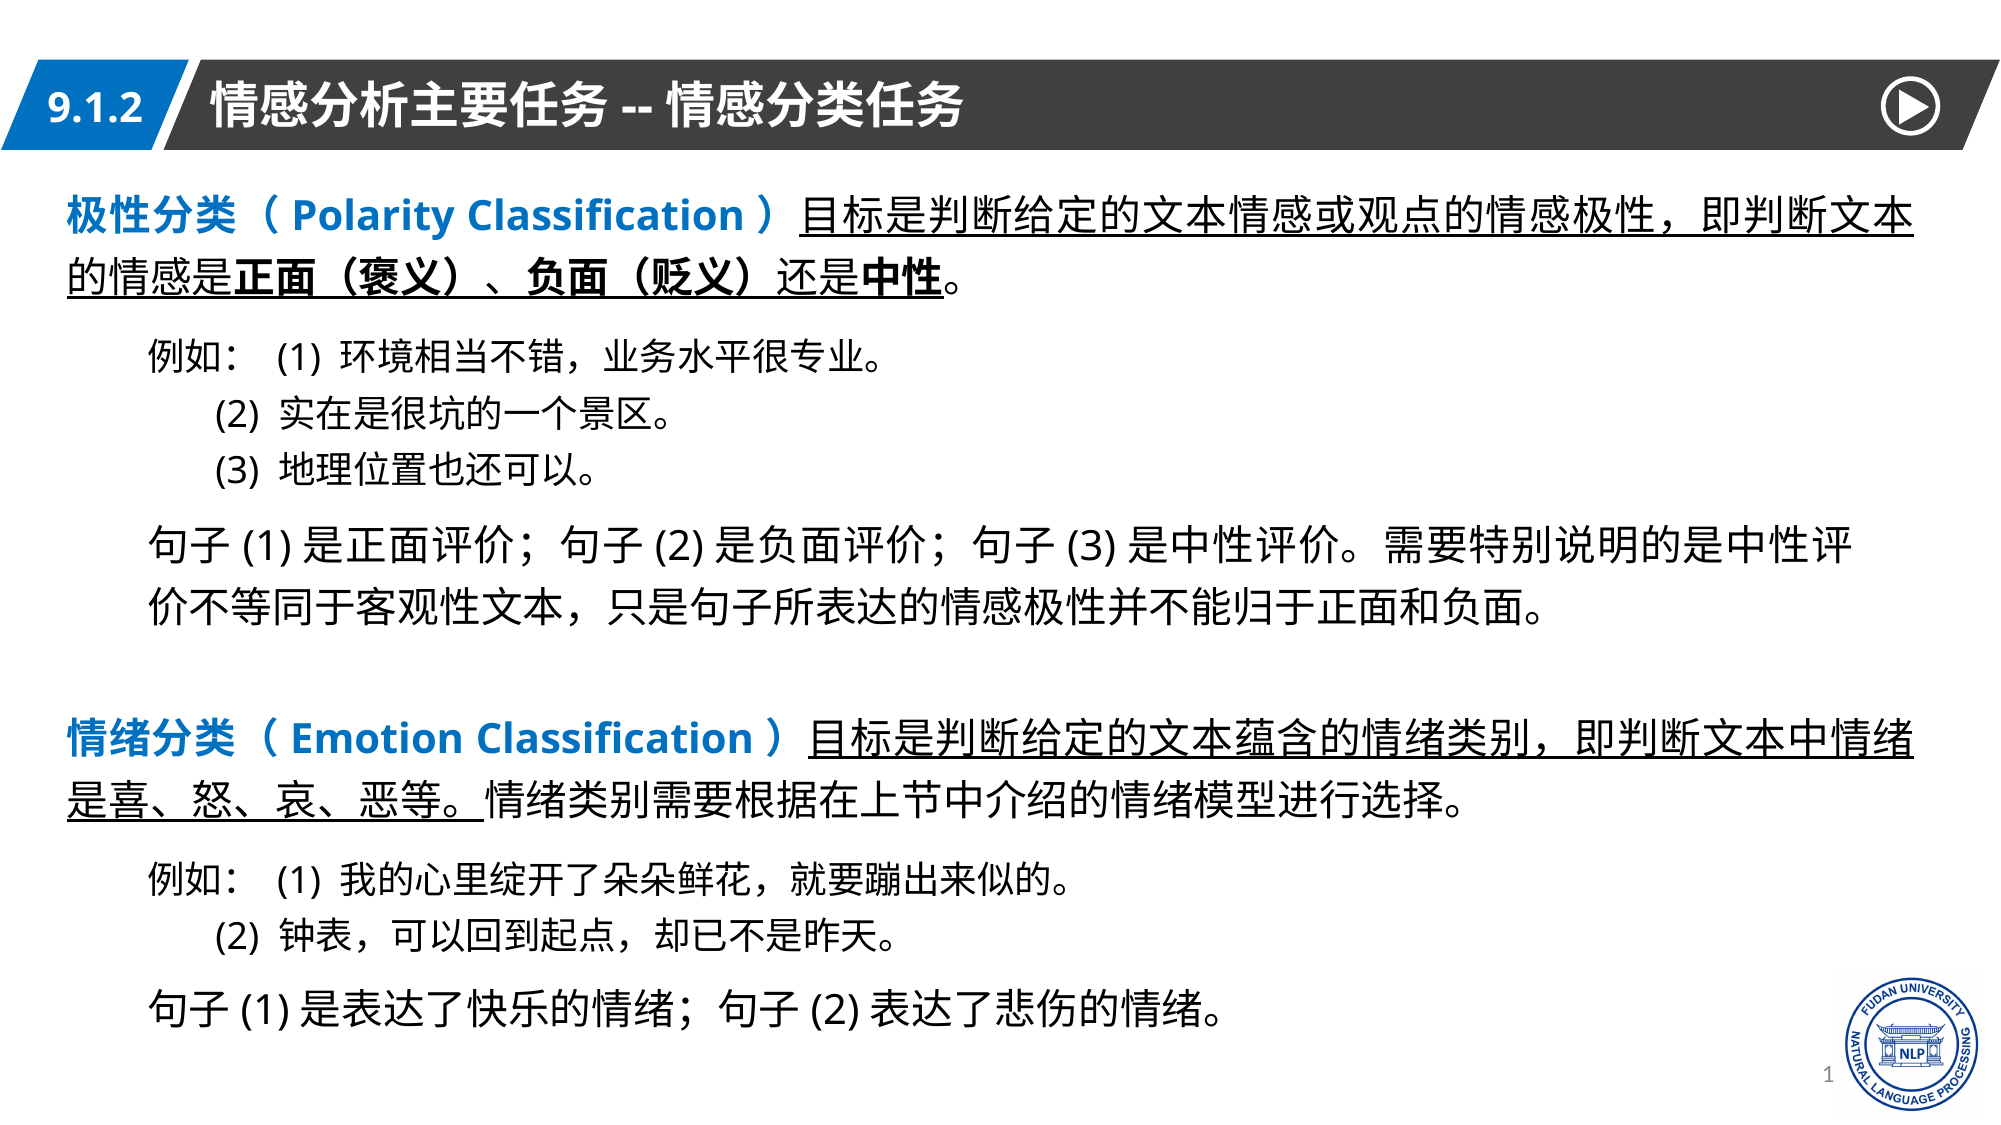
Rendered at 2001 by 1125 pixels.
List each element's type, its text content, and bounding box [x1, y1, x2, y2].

picture [1834, 972, 1985, 1117]
text_box 句子(1)是表达了快乐的情绪；句子(2)表达了悲伤的情绪。 [132, 962, 1868, 1041]
text_box [163, 59, 2000, 150]
text_box 例如： (1) 环境相当不错，业务水平很专业。 (2) 实在是很坑的一个景区。 (3) 地理位置也还可以。 [132, 314, 1442, 498]
text_box 情绪分类（Emotion Classification）目标是判断给定的文本蕴含的情绪类别，即判断文本中情绪是喜、怒、哀、恶等。情绪类别需要根据在上节中介绍的情绪模型进行选择。 [51, 691, 1930, 832]
text_box 9.1.2 [26, 73, 164, 138]
text_box 极性分类（Polarity Classification）目标是判断给定的文本情感或观点的情感极性，即判断文本的情感是正面（褒义）、负面（贬义）还是中性。 [51, 168, 1930, 309]
text_box [32, 59, 189, 120]
text_box 句子(1)是正面评价；句子(2)是负面评价；句子(3)是中性评价。需要特别说明的是中性评价不等同于客观性文本，只是句子所表达的情感极性并不能归于正面和负面。 [132, 498, 1868, 639]
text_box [1883, 78, 1939, 134]
text_box 例如： (1) 我的心里绽开了朵朵鲜花，就要蹦出来似的。 (2) 钟表，可以回到起点，却已不是昨天。 [132, 837, 1442, 962]
text_box [1, 89, 157, 150]
slide_number 15 [1412, 1042, 1863, 1103]
text_box 情感分析主要任务--情感分类任务 [194, 66, 981, 142]
